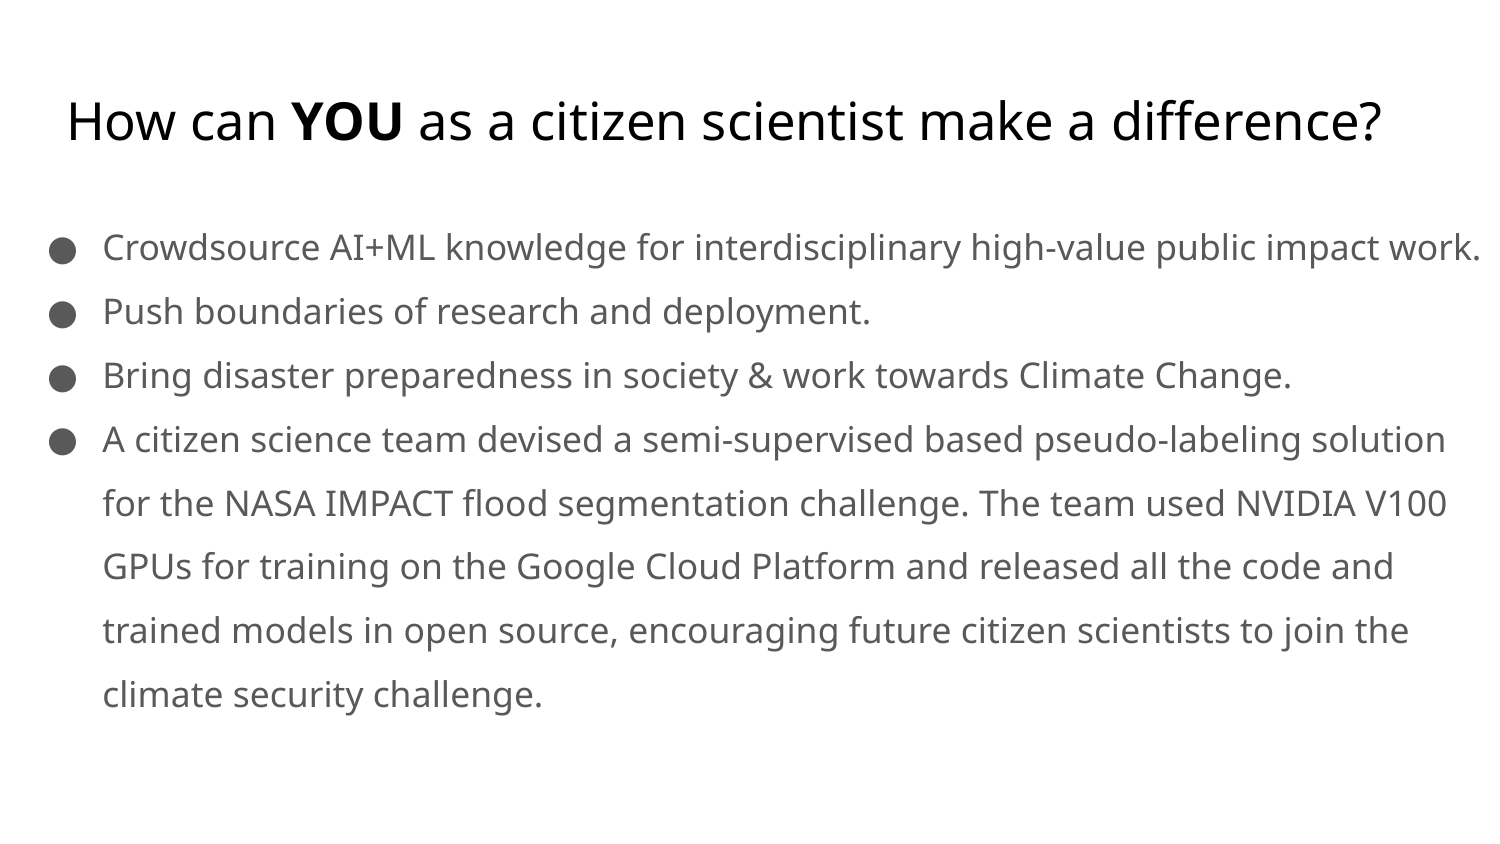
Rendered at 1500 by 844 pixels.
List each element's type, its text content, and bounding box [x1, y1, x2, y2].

list Crowdsource AI+ML knowledge for interdisciplinary high-value public impact work. Push boundaries of research and deployment. Bring disaster preparedness in society & work towards Climate Change. A citizen science team devised a semi-supervised based pseudo-labeling solution for the NASA IMPACT flood segmentation challenge. The team used NVIDIA V100 GPUs for training on the Google Cloud Platform and released all the code and trained models in open source, encouraging future citizen scientists to join the climate security challenge. [12, 189, 1500, 824]
title How can YOU as a citizen scientist make a difference? [51, 72, 1449, 167]
